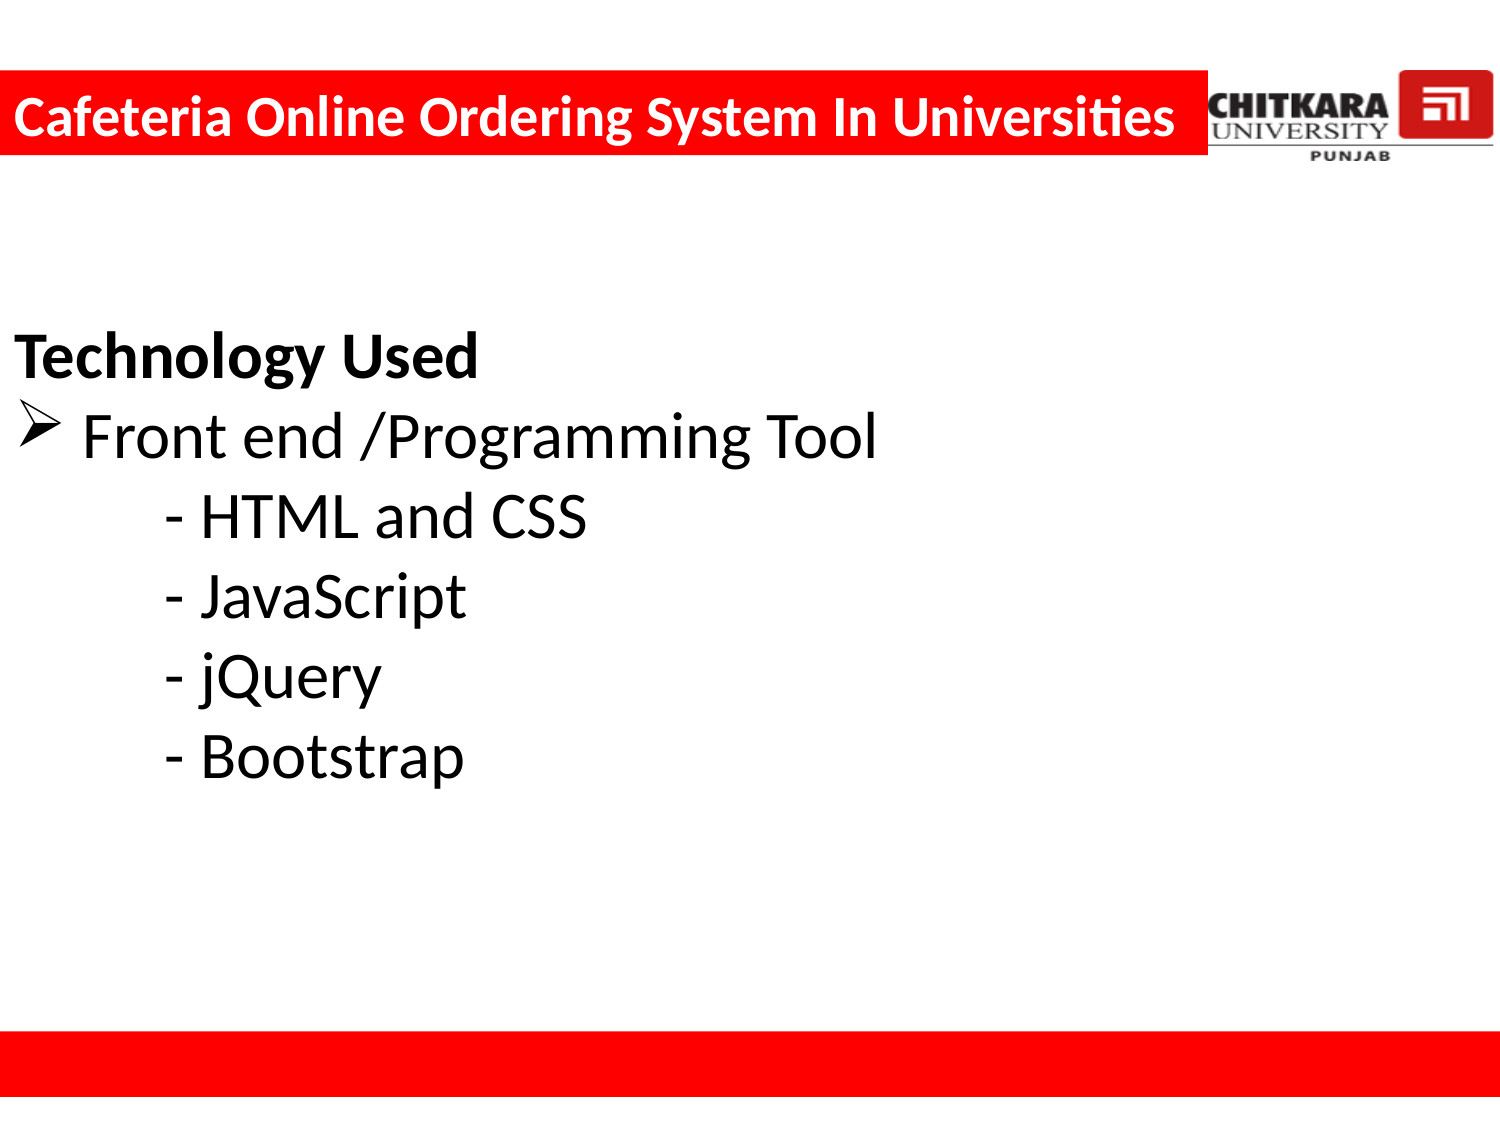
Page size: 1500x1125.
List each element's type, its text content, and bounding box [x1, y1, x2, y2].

text_box Cafeteria Online Ordering System In Universities [0, 70, 1206, 156]
text_box Technology Used Front end /Programming Tool - HTML and CSS - JavaScript - jQuery - Bootstrap [0, 304, 1032, 800]
picture [1208, 70, 1500, 161]
text_box [0, 1031, 1500, 1097]
